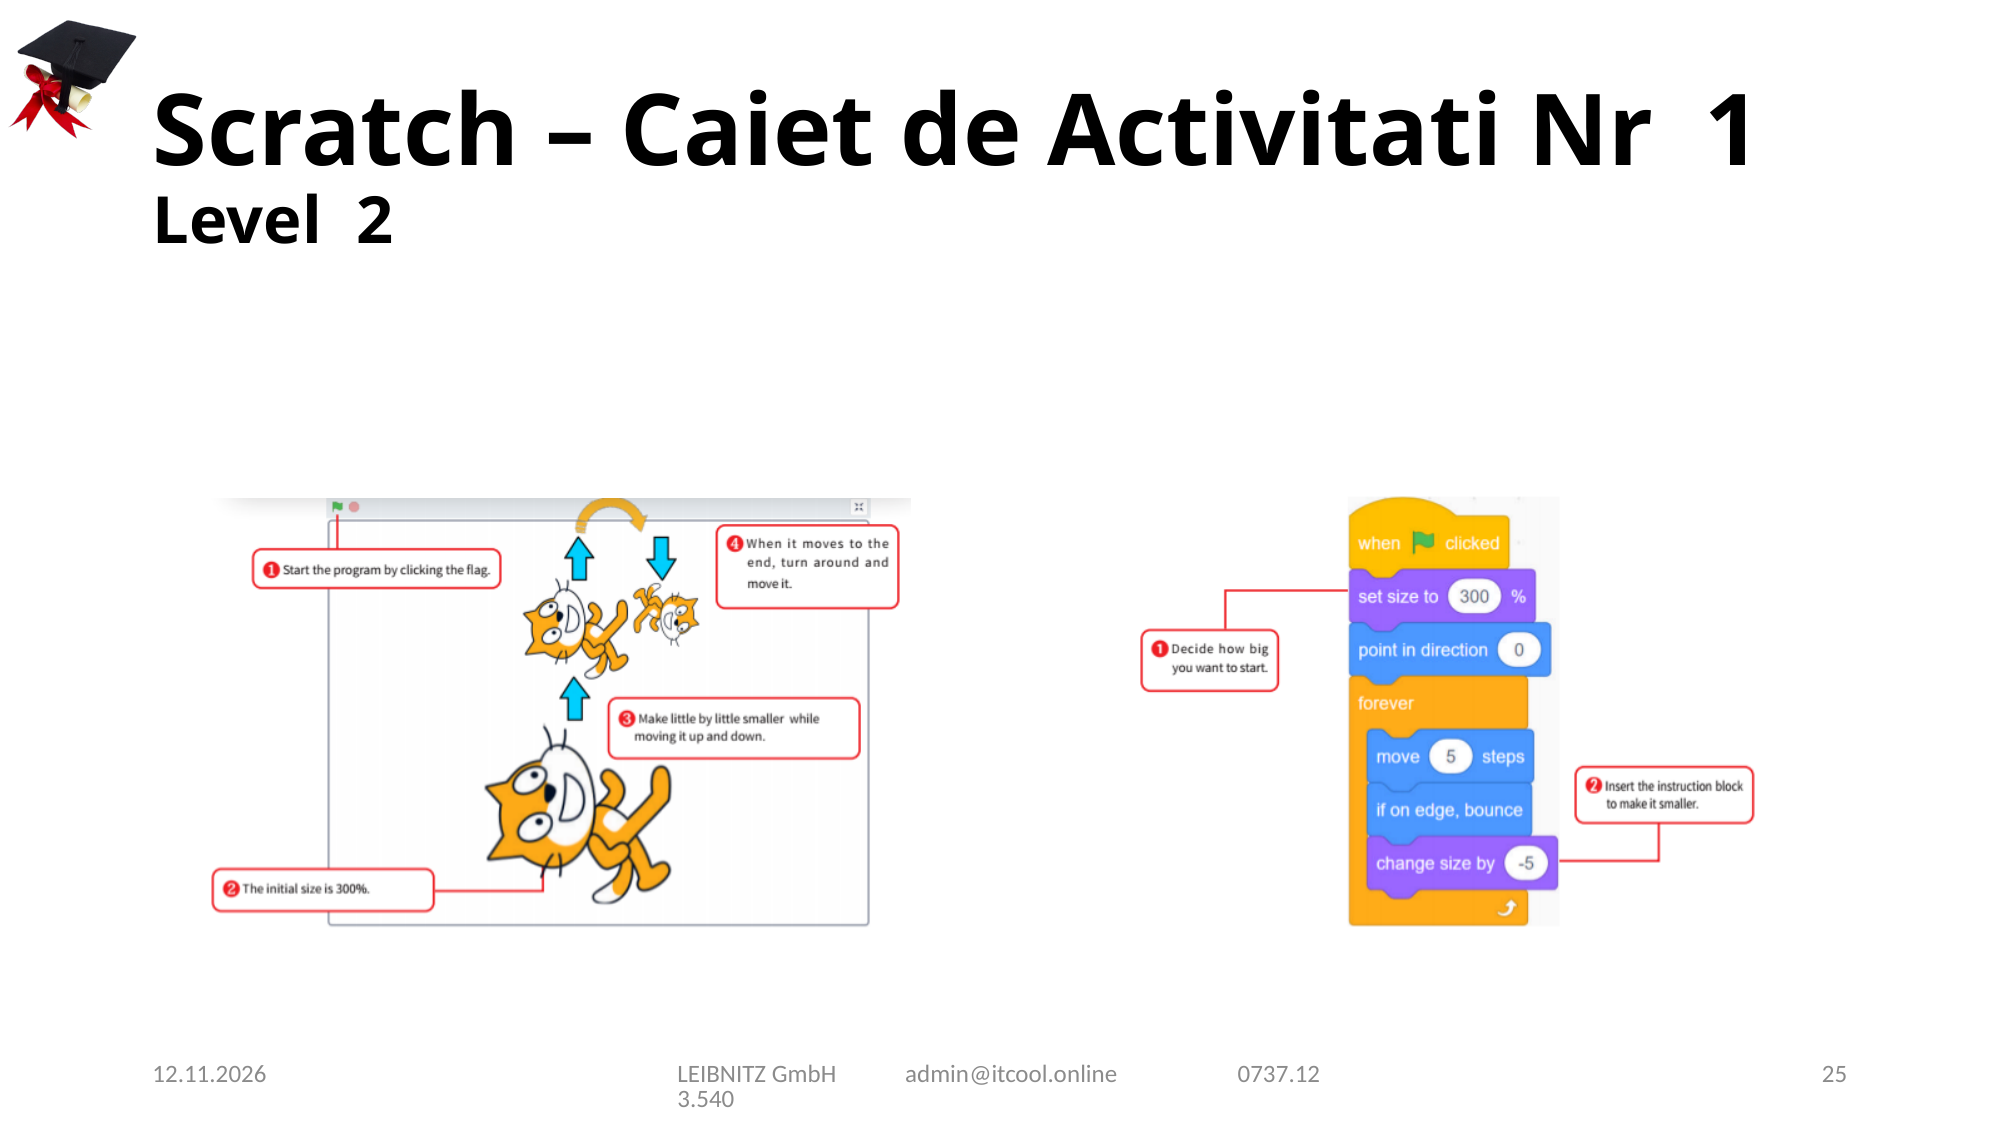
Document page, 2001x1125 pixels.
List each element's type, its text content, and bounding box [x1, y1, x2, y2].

slide_number 25 [1412, 1042, 1863, 1103]
picture [7, 17, 138, 148]
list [210, 498, 911, 929]
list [1114, 493, 1761, 934]
footer LEIBNITZ GmbH admin@itcool.online 0737.123.540 [662, 1042, 1338, 1103]
text_box Scratch – Caiet de Activitati Nr 1 Level 2 [137, 59, 1863, 278]
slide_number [137, 1042, 588, 1103]
